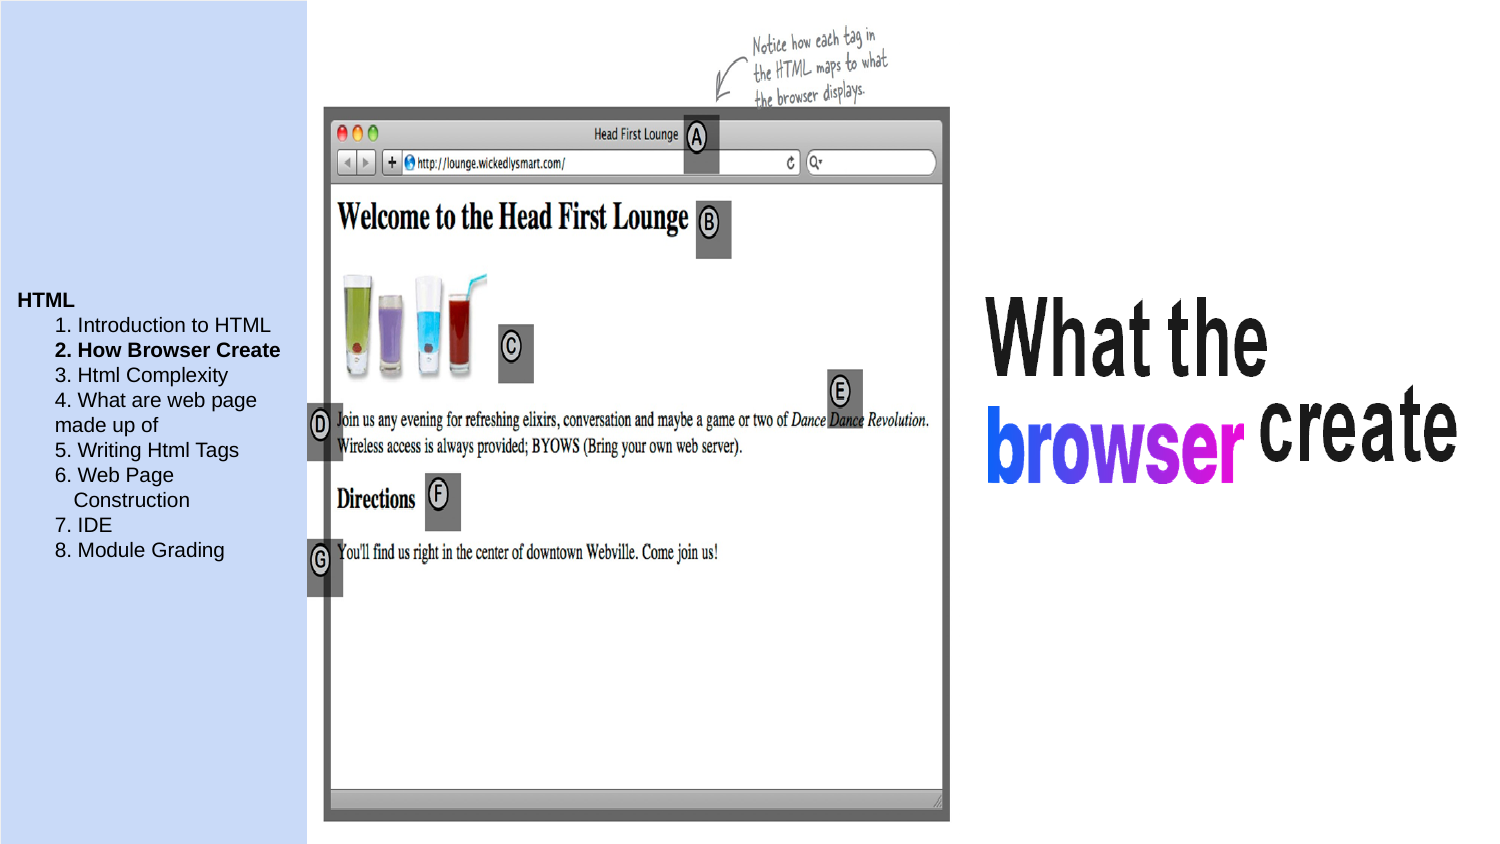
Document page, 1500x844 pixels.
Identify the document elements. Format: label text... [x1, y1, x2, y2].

picture [307, 0, 1500, 844]
text_box HTML 1. Introduction to HTML 2. How Browser Create 3. Html Complexity 4. What are web page made up of 5. Writing Html Tags 6. Web Page Construction 7. IDE 8. Module Grading [2, 2, 303, 844]
